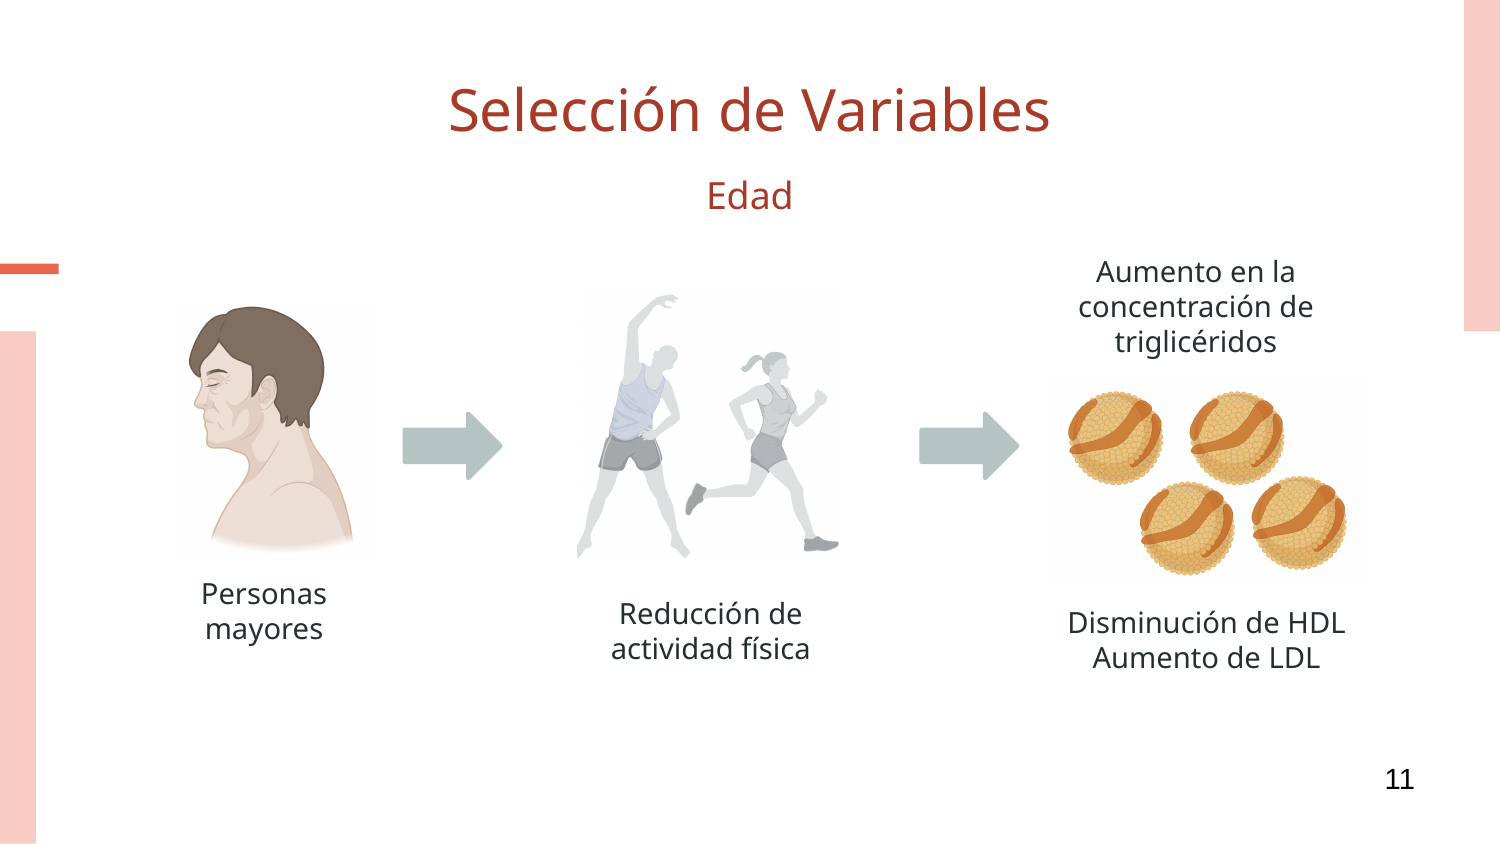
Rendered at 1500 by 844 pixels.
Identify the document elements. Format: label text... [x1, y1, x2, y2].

text_box Reducción de actividad física [561, 580, 861, 722]
title Selección de Variables [124, 61, 1376, 156]
picture [1044, 379, 1369, 584]
text_box [402, 411, 503, 481]
text_box Edad [653, 144, 847, 232]
text_box Aumento en la concentración de triglicéridos [1044, 238, 1348, 378]
picture [173, 301, 378, 561]
text_box Disminución de HDL Aumento de LDL [1044, 592, 1369, 731]
text_box Personas mayores [124, 560, 404, 654]
text_box [919, 411, 1020, 481]
picture [576, 284, 846, 561]
text_box 11 [1369, 752, 1500, 803]
